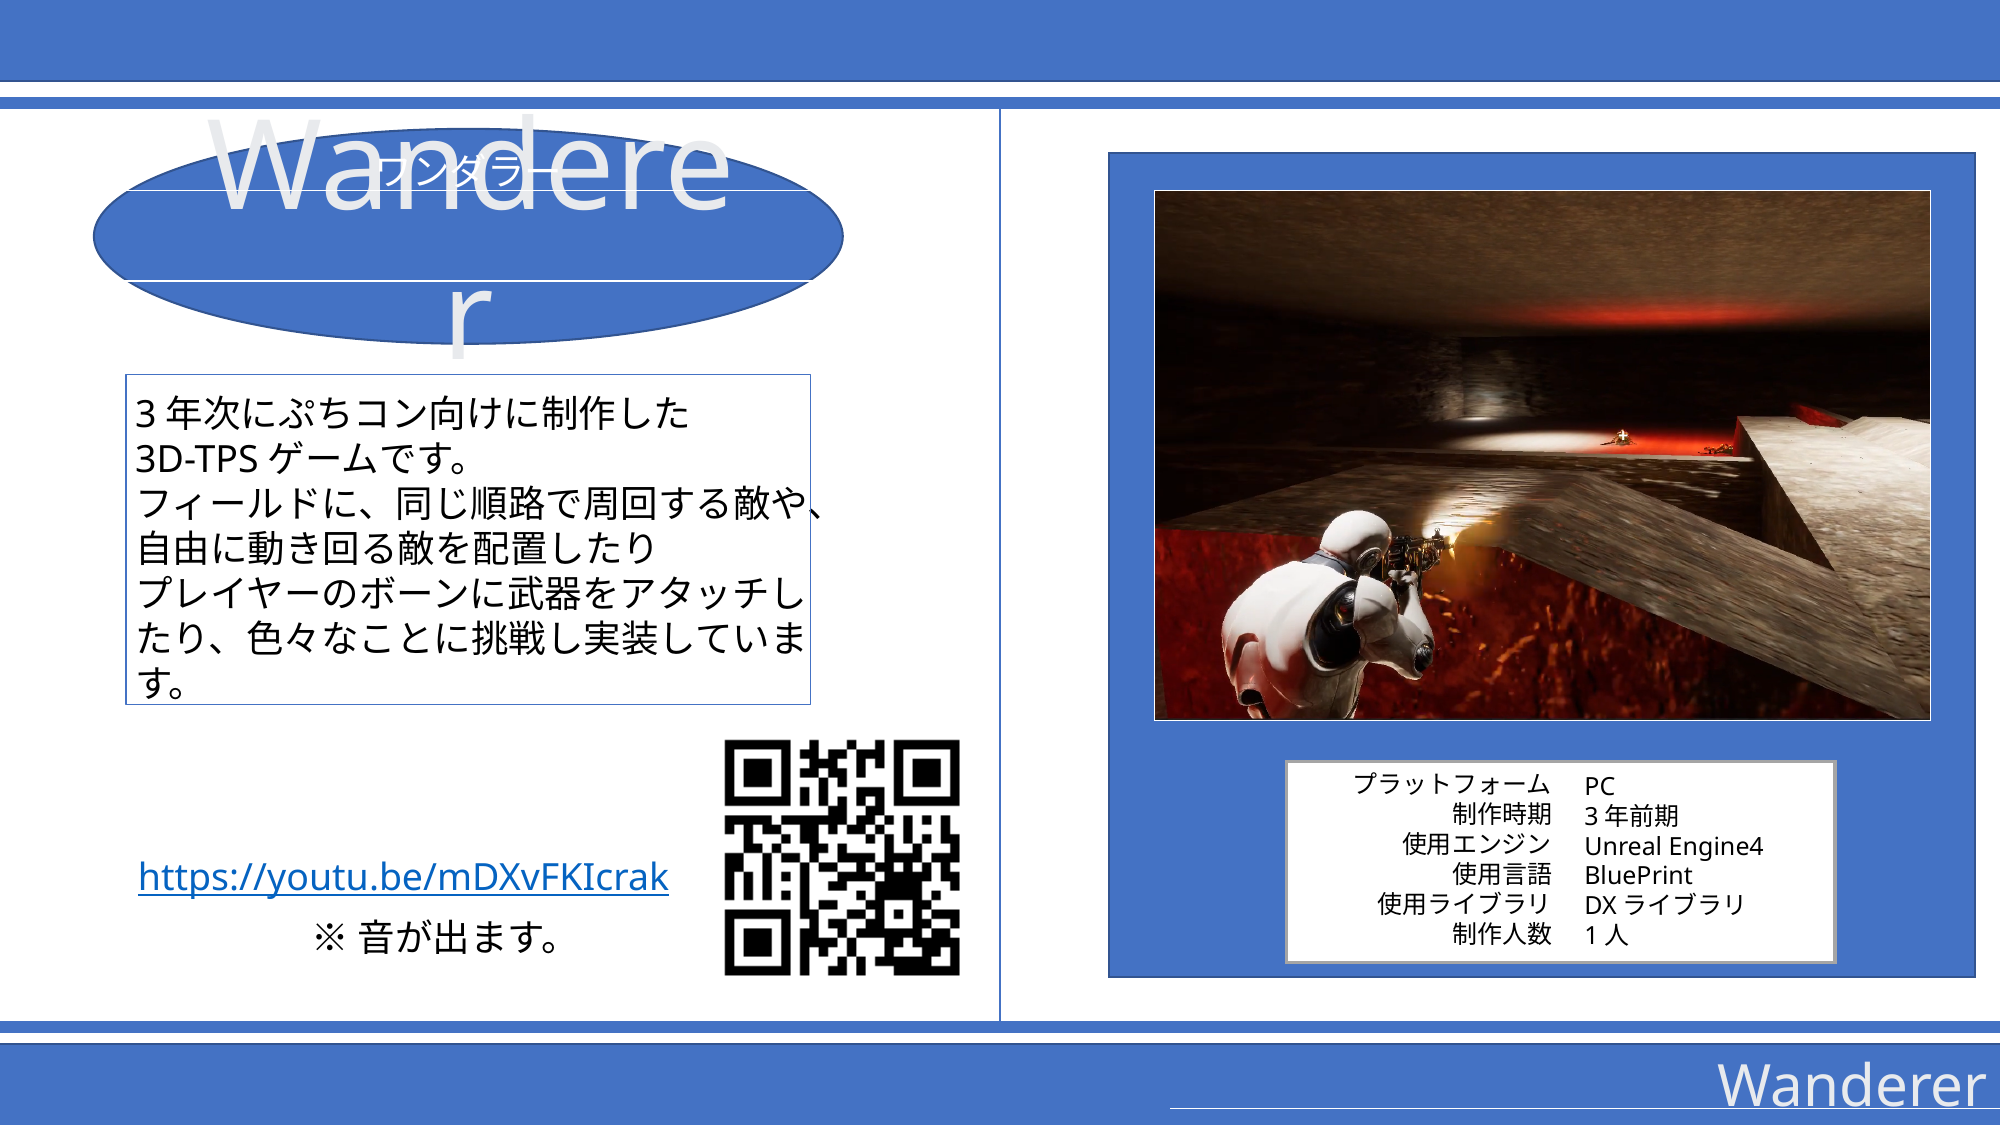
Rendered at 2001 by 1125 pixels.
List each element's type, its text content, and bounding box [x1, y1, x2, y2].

picture [1154, 190, 1931, 721]
text_box Wanderer [1709, 1109, 2000, 1116]
text_box [0, 0, 2000, 82]
title Wanderer [193, 86, 749, 190]
text_box [0, 103, 999, 1028]
text_box Wanderer [1709, 1049, 2000, 1108]
text_box [1001, 103, 2000, 1028]
text_box プラットフォーム 制作時期 使用エンジン 使用言語 使用ライブラリ 制作人数 [1289, 761, 1567, 956]
title Wanderer [193, 282, 749, 383]
text_box [126, 374, 811, 705]
text_box 画像 [1108, 152, 1976, 978]
text_box ※音が出ます。 [296, 906, 594, 967]
text_box 3年次にぷちコン向けに制作した 3D-TPSゲームです。 フィールドに、同じ順路で周回する敵や、自由に動き回る敵を配置したり プレイヤーのボーンに武器をアタッチしたり、色々なことに挑戦し実装しています。 [120, 383, 825, 713]
text_box ワンダラー [359, 191, 577, 200]
title Wanderer [193, 191, 749, 280]
picture [697, 712, 989, 1004]
text_box [1285, 760, 1836, 963]
text_box https://youtu.be/mDXvFKIcrak [123, 845, 685, 912]
text_box [0, 1043, 2000, 1125]
text_box PC 3年前期 Unreal Engine4 BluePrint DXライブラリ 1人 [1569, 762, 1831, 958]
text_box ワンダラー [359, 140, 577, 190]
